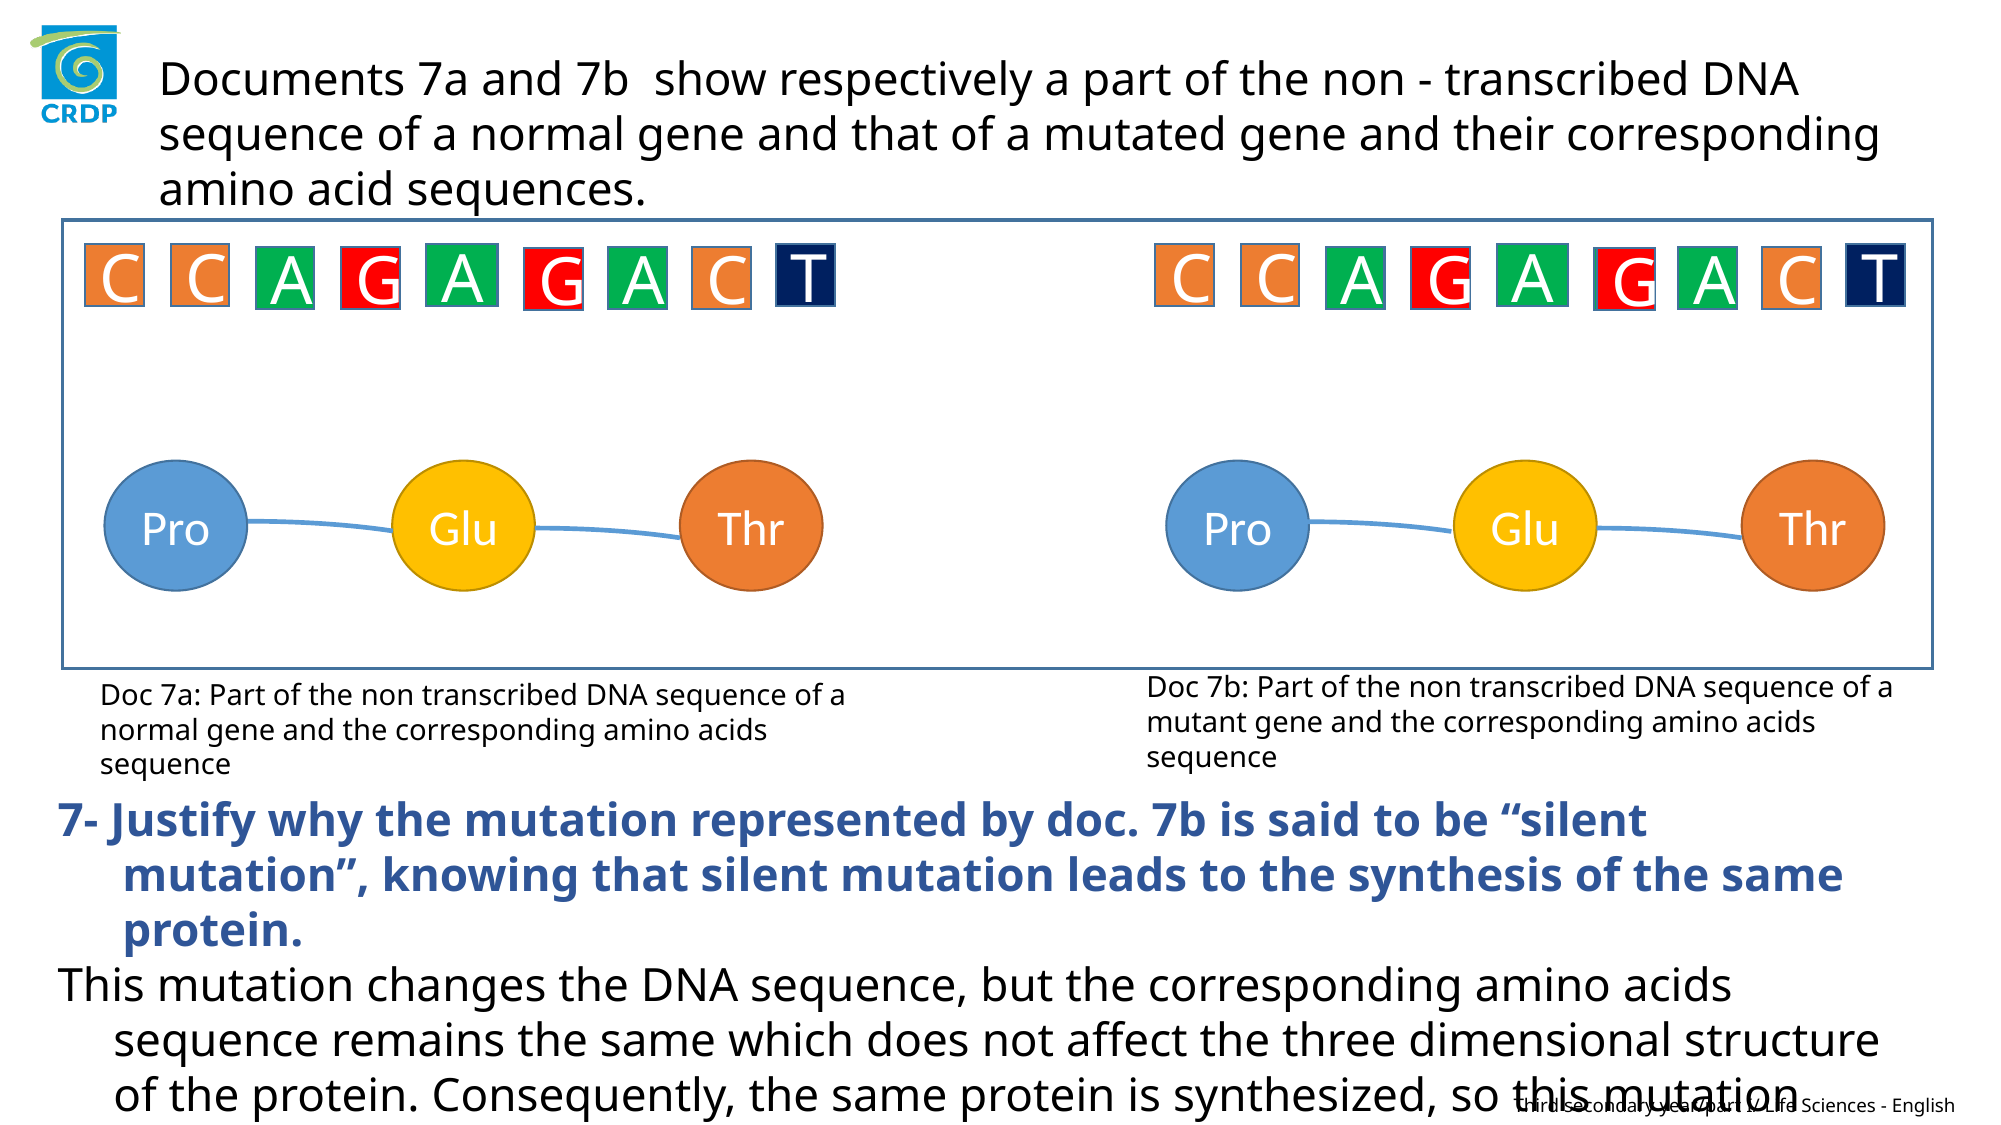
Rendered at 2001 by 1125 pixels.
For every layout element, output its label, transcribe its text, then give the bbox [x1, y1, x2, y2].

picture [86, 108, 94, 118]
text_box [62, 219, 1934, 669]
text_box Doc 7a: Part of the non transcribed DNA sequence of a normal gene and the corresponding amino acids sequence [85, 669, 887, 782]
text_box G [1596, 247, 1656, 311]
text_box Doc 7b: Part of the non transcribed DNA sequence of a mutant gene and the corresponding amino acids sequence [1131, 669, 1933, 781]
text_box 7- Justify why the mutation represented by doc. 7b is said to be “silent mutation”, knowing that silent mutation leads to the synthesis of the same protein. This mutation changes the DNA sequence, but the corresponding amino acids sequence remains the same which does not affect the three dimensional structure of the protein. Consequently, the same protein is synthesized, so this mutation passes unnoticed. This is why it is said to be "silent mutation". [42, 782, 1905, 1125]
picture [30, 25, 121, 123]
text_box Documents 7a and 7b show respectively a part of the non - transcribed DNA sequence of a normal gene and that of a mutated gene and their corresponding amino acid sequences. [143, 42, 1933, 219]
text_box Third secondary year/part I/ Life Sciences - English [495, 1089, 1975, 1125]
